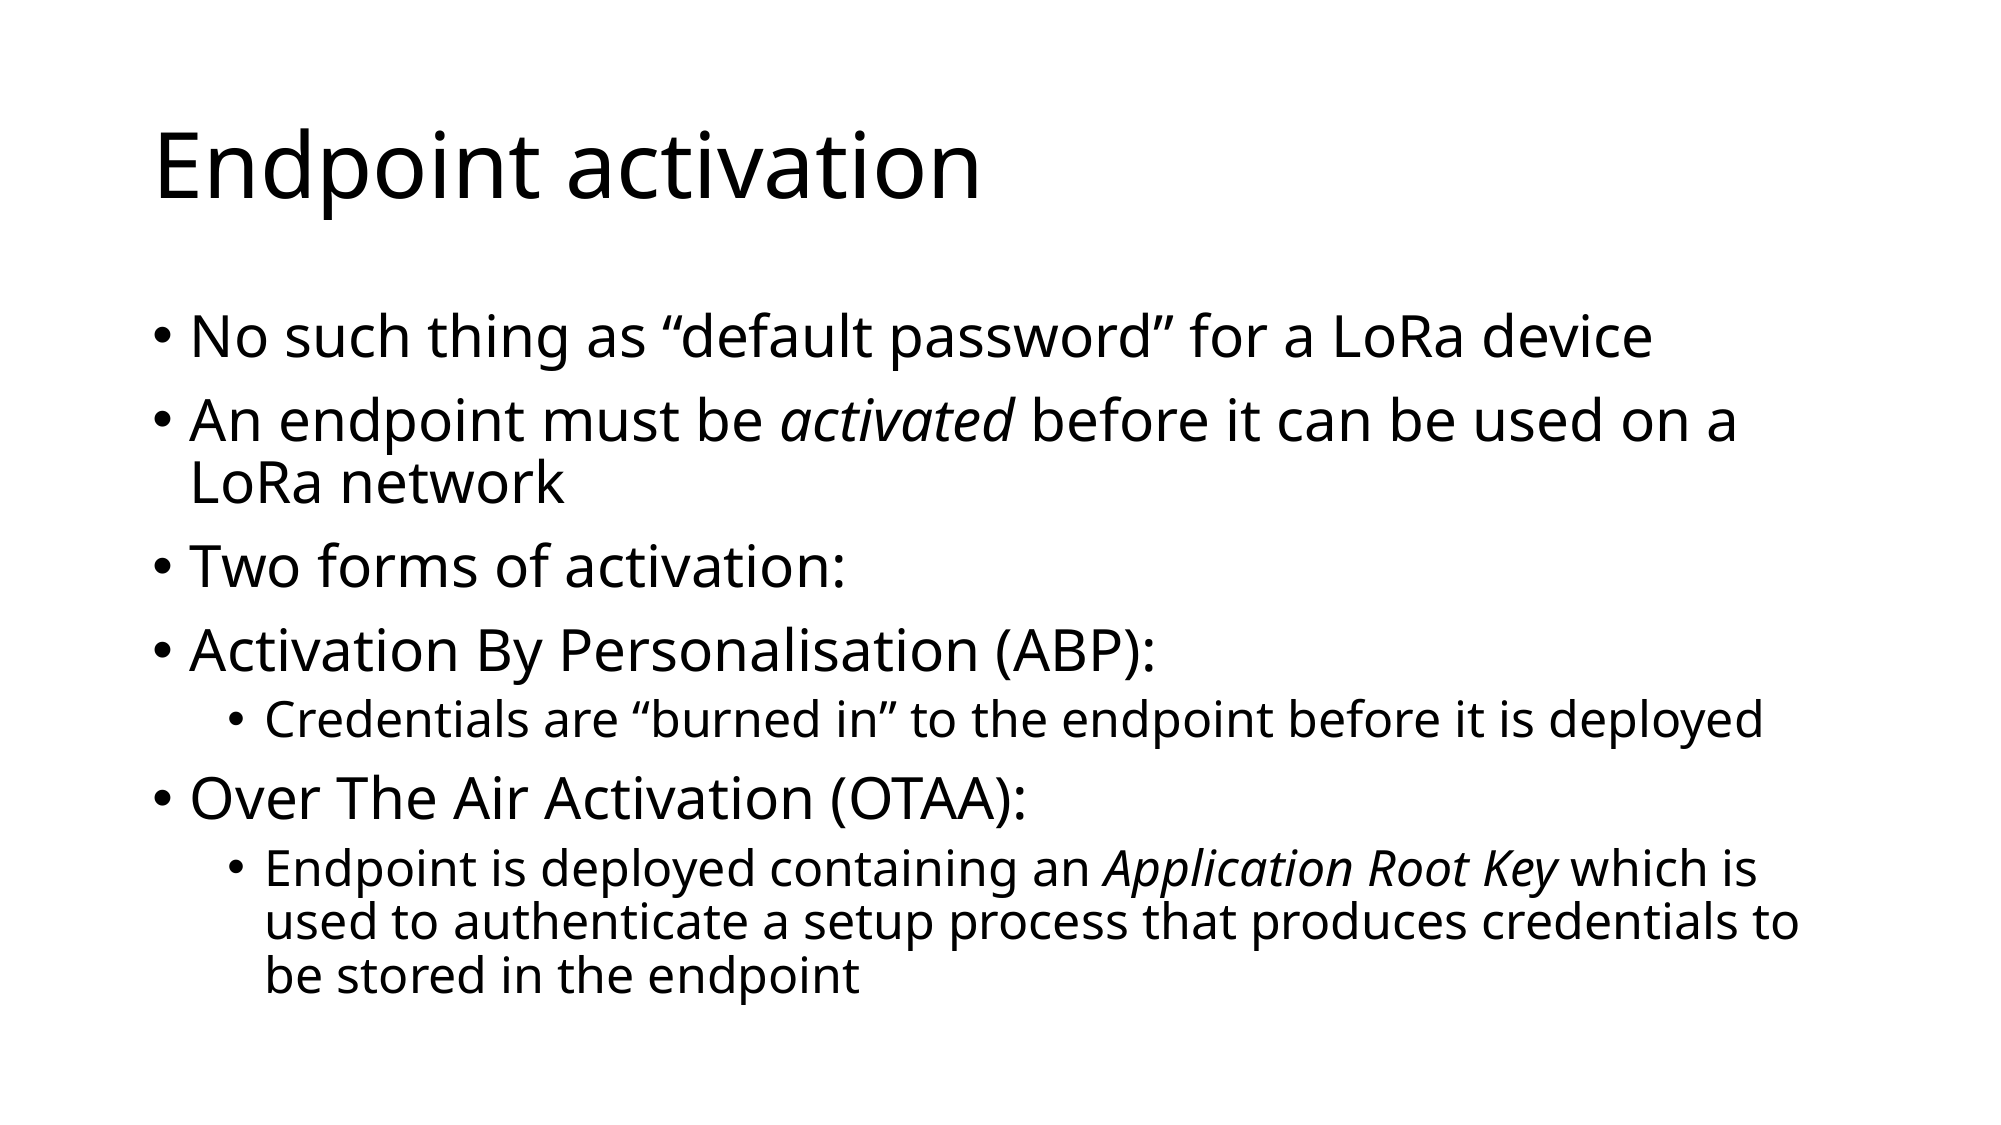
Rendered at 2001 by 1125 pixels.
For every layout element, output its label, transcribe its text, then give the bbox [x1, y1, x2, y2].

list No such thing as “default password” for a LoRa device An endpoint must be activated before it can be used on a LoRa network Two forms of activation: Activation By Personalisation (ABP): Credentials are “burned in” to the endpoint before it is deployed Over The Air Activation (OTAA): Endpoint is deployed containing an Application Root Key which is used to authenticate a setup process that produces credentials to be stored in the endpoint [137, 299, 1863, 1014]
title Endpoint activation [137, 59, 1863, 278]
